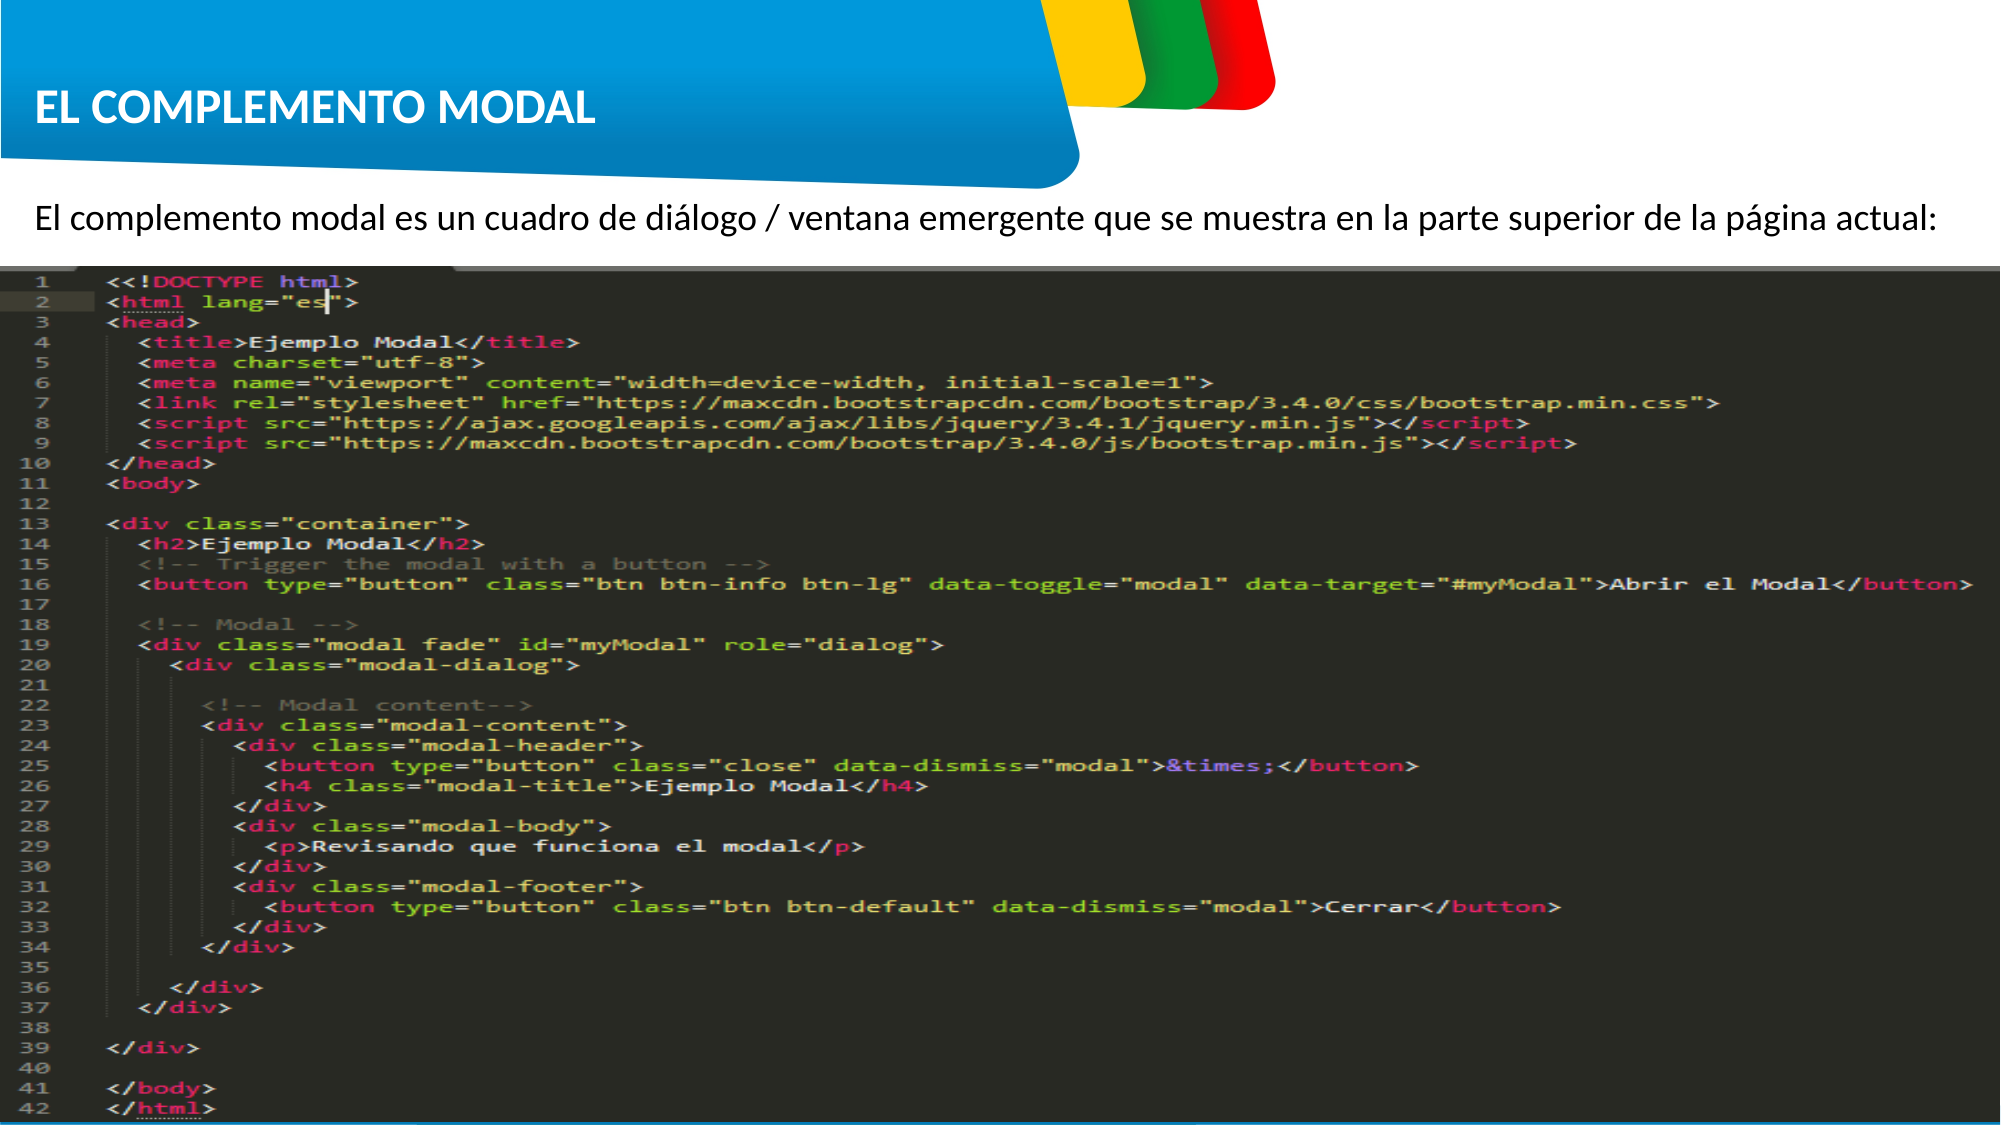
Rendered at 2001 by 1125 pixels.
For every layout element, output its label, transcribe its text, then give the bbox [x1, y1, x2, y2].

picture [0, 0, 2001, 1121]
text_box EL COMPLEMENTO MODAL El complemento modal es un cuadro de diálogo / ventana emergente que se muestra en la parte superior de la página actual: [19, 65, 1981, 246]
